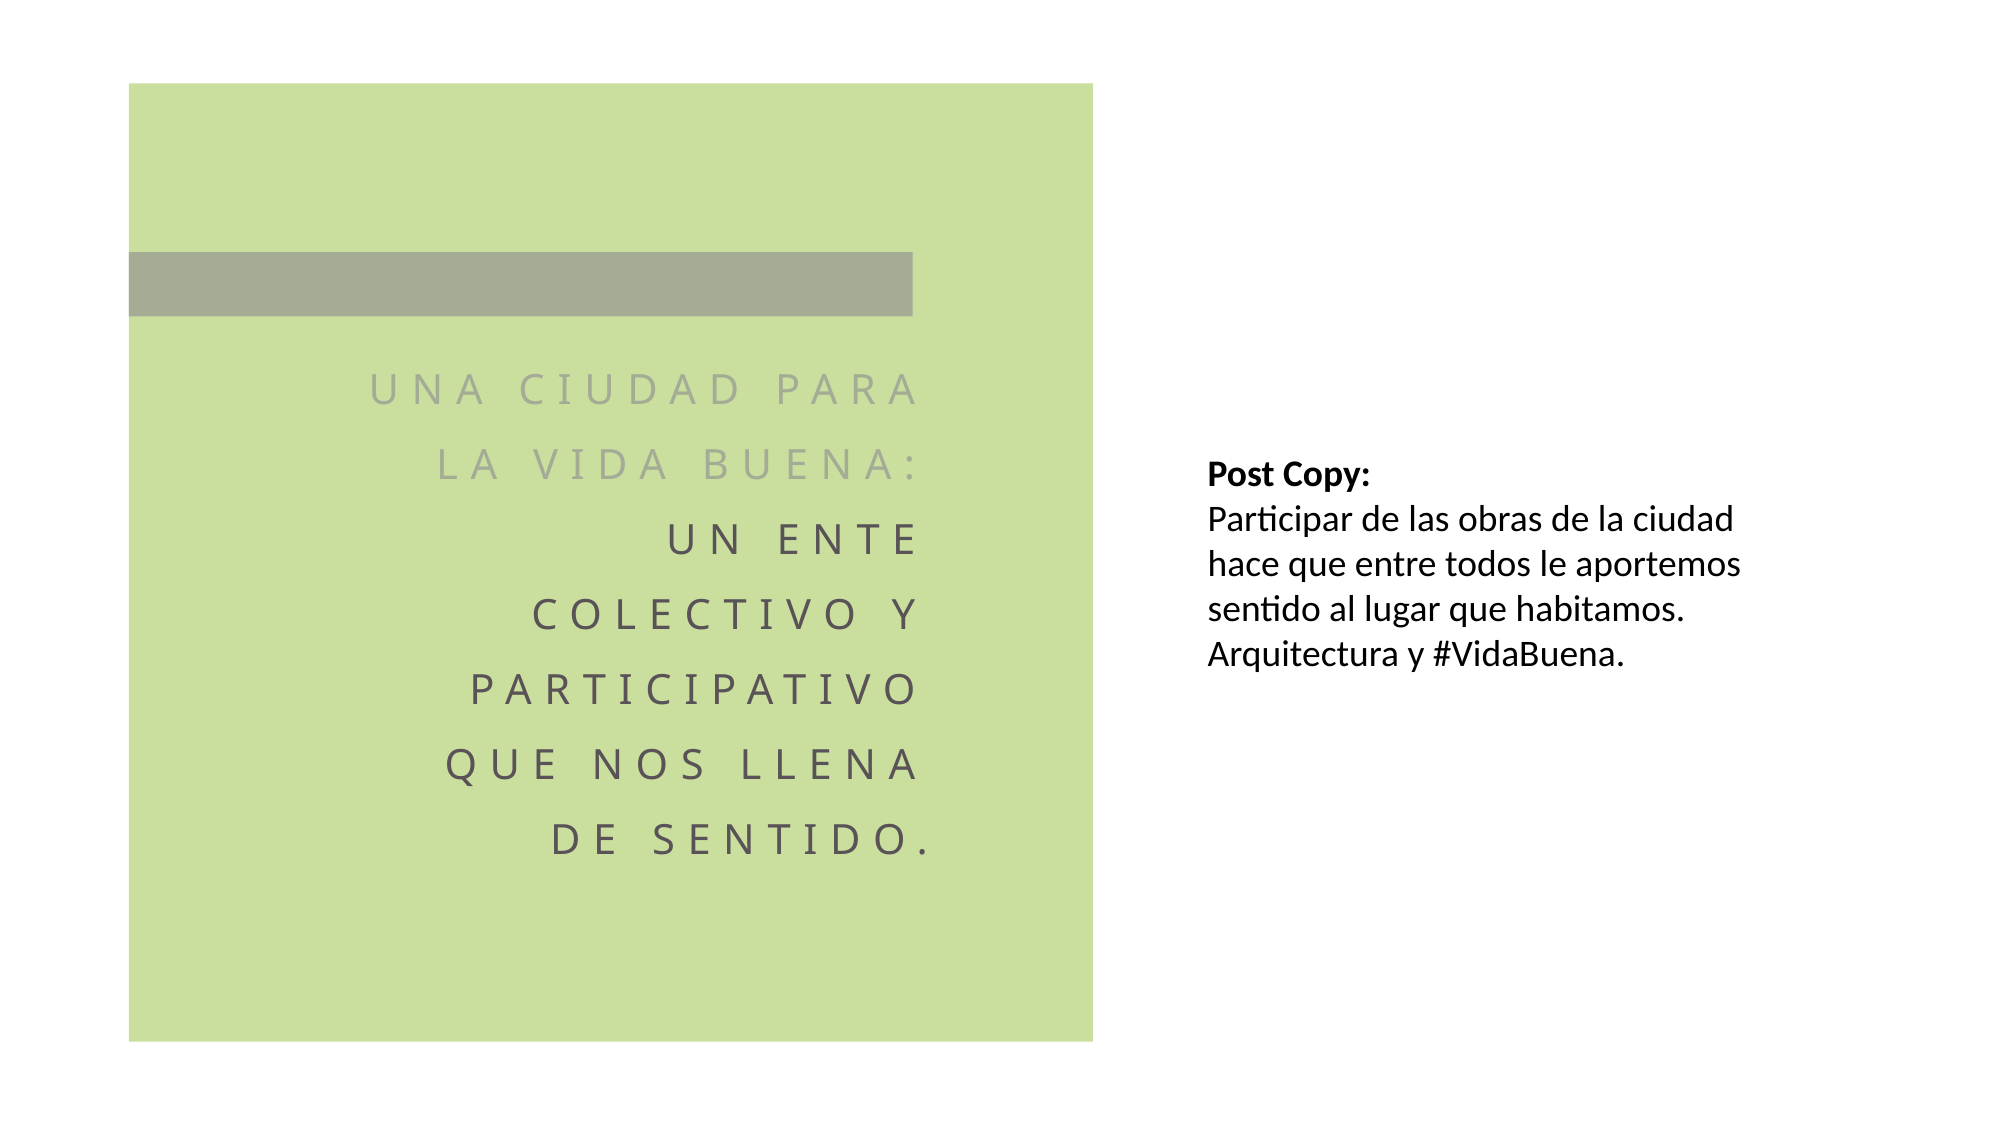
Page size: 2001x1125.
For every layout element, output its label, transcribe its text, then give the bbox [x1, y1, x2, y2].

text_box [128, 82, 1094, 1043]
text_box [128, 251, 914, 317]
text_box Post Copy: Participar de las obras de la ciudad hace que entre todos le aportemos sentido al lugar que habitamos. Arquitectura y #VidaBuena. [1192, 441, 1827, 681]
text_box UNA CIUDAD PARA LA VIDA BUENA: UN ENTE COLECTIVO Y PARTICIPATIVO QUE NOS LLENA DE SENTIDO. [344, 330, 943, 870]
